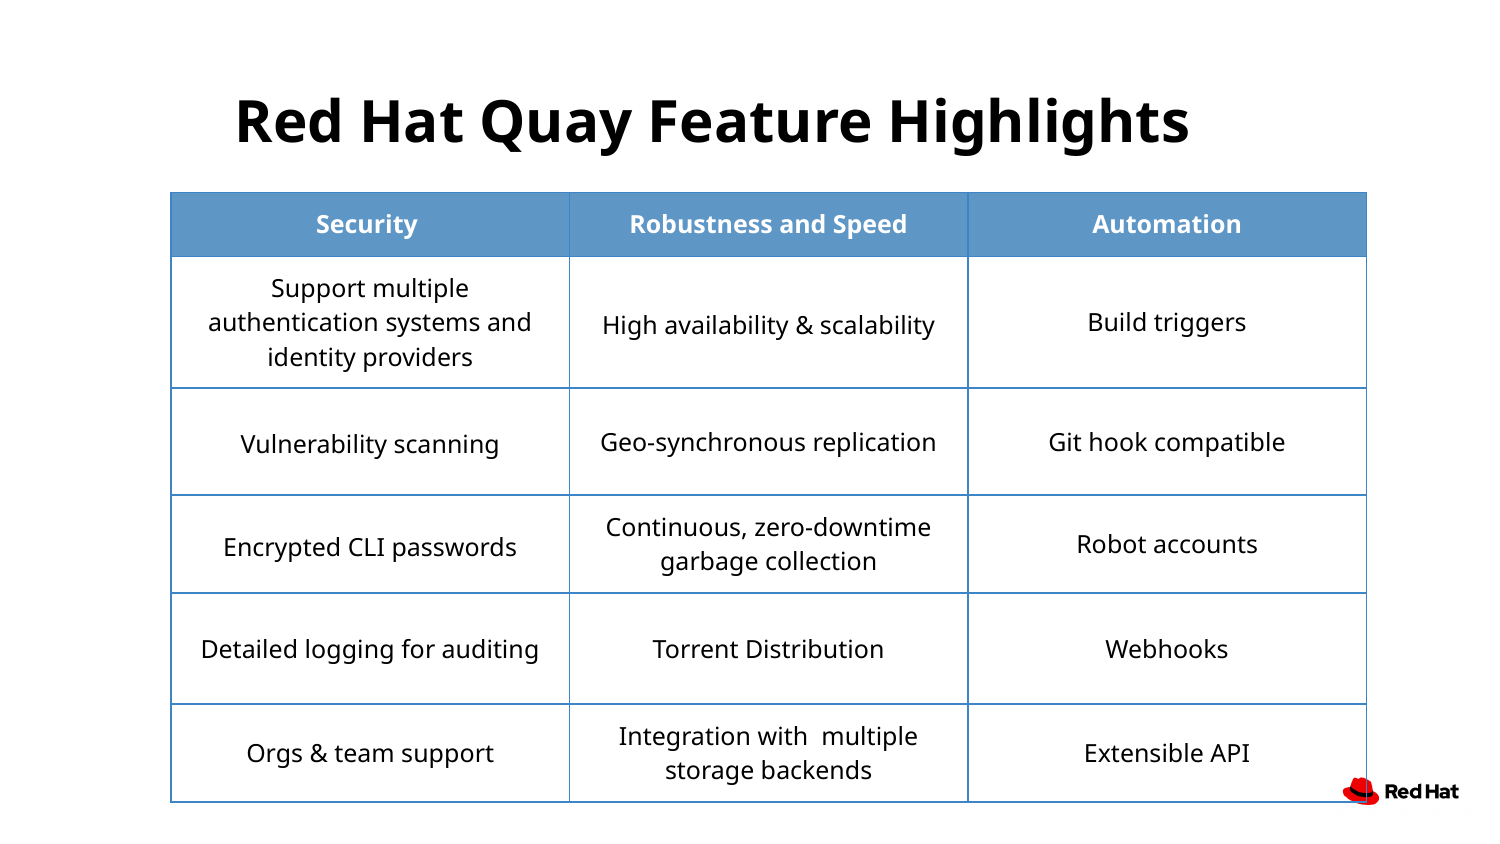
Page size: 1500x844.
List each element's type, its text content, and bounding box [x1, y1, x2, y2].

table_cell Extensible API [969, 705, 1366, 801]
table_cell Webhooks [969, 594, 1366, 703]
table_cell Continuous, zero-downtime garbage collection [570, 496, 967, 592]
title Red Hat Quay Feature Highlights [75, 0, 1350, 169]
table_header Robustness and Speed [570, 193, 967, 256]
table_cell High availability & scalability [570, 257, 967, 387]
table_cell Integration with multiple storage backends [570, 705, 967, 801]
table_cell Robot accounts [969, 496, 1366, 592]
table_cell Orgs & team support [172, 705, 569, 801]
picture [1325, 751, 1475, 831]
table_cell Vulnerability scanning [172, 389, 569, 494]
table_cell Git hook compatible [969, 389, 1366, 494]
table_header Security [172, 193, 569, 256]
table_cell Support multiple authentication systems and identity providers [172, 257, 569, 387]
table_cell Detailed logging for auditing [172, 594, 569, 703]
table_cell Torrent Distribution [570, 594, 967, 703]
table_cell Build triggers [969, 257, 1366, 387]
table_cell Encrypted CLI passwords [172, 496, 569, 592]
table_header Automation [969, 193, 1366, 256]
table_cell Geo-synchronous replication [570, 389, 967, 494]
